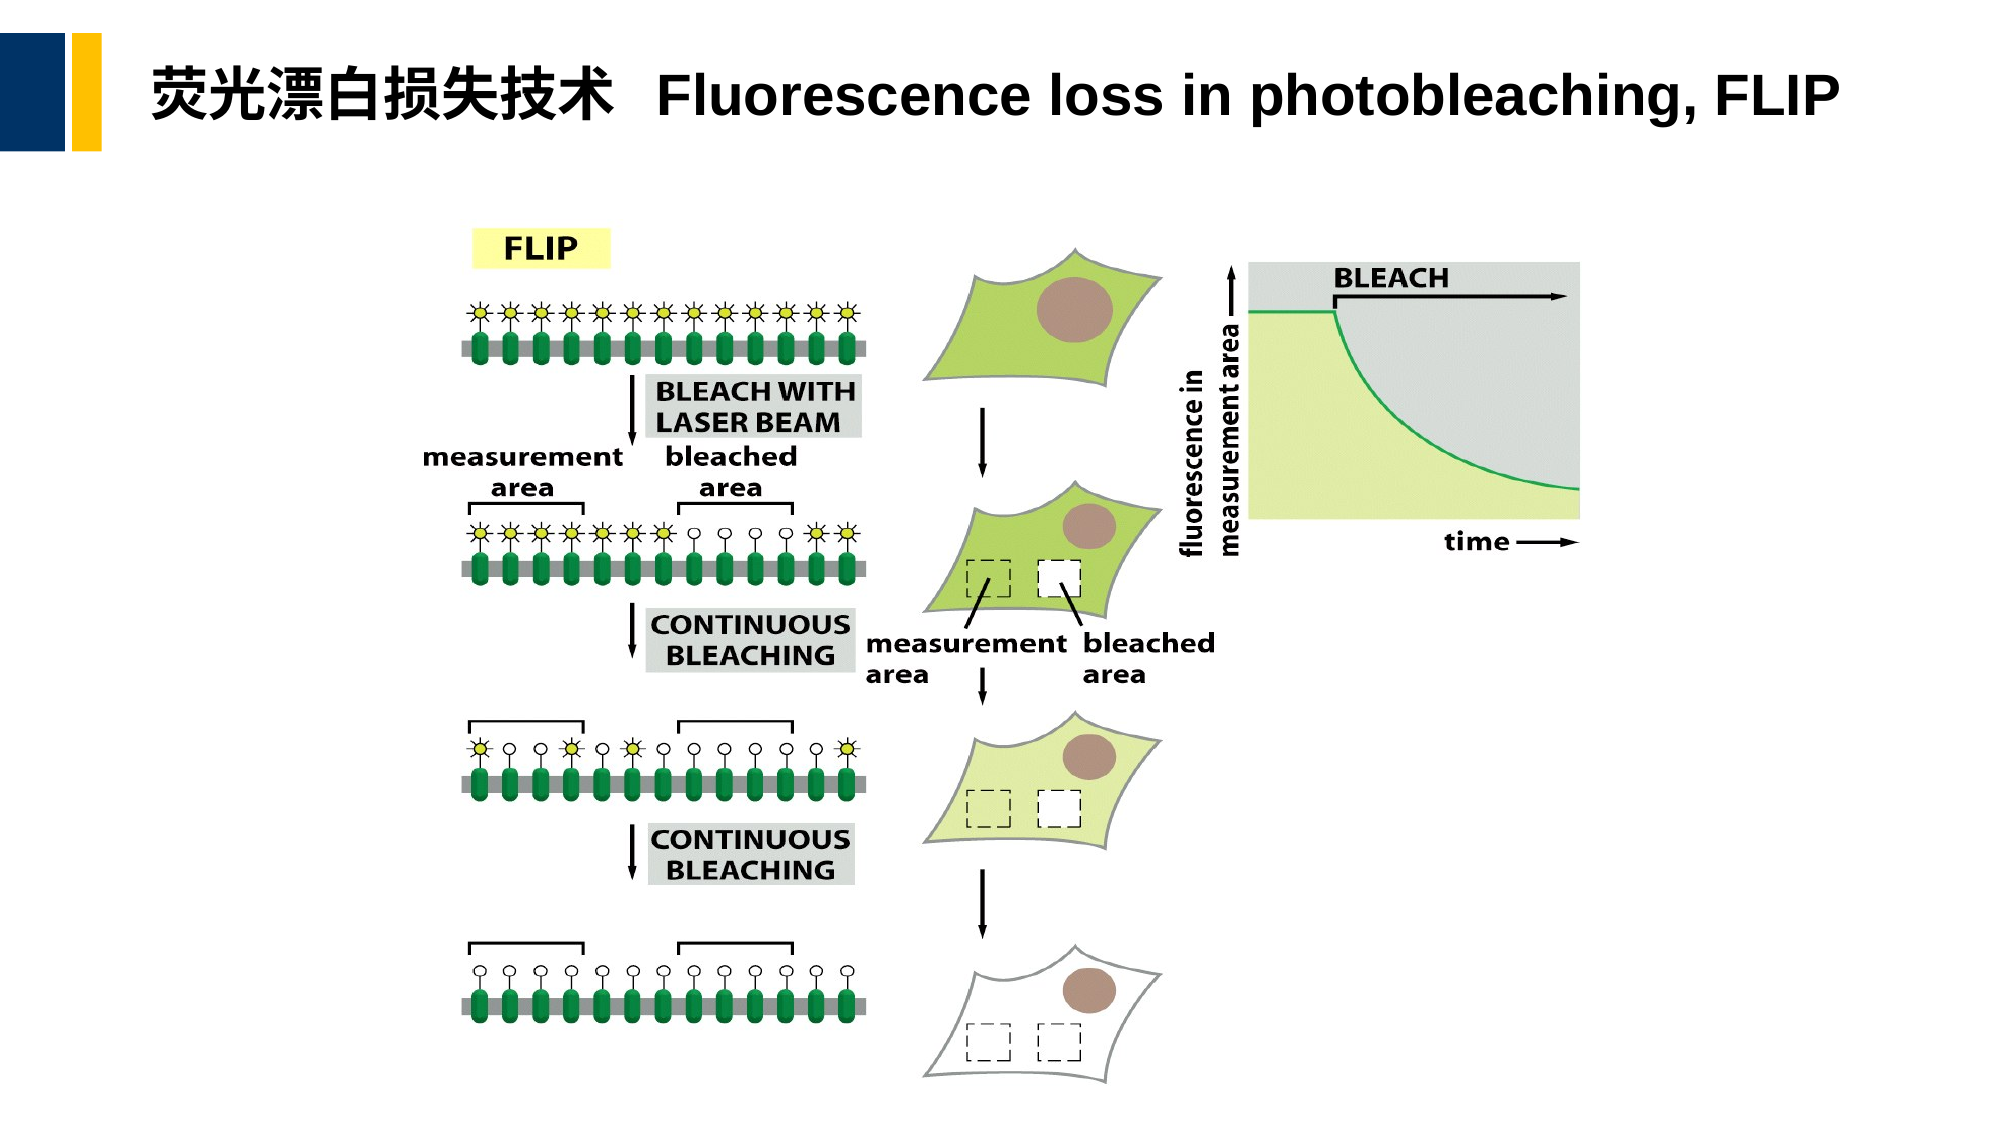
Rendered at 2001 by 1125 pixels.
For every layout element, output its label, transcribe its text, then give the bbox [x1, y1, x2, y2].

picture [411, 219, 1588, 1092]
title 荧光漂白损失技术 Fluorescence loss in photobleaching, FLIP [135, 33, 1950, 152]
